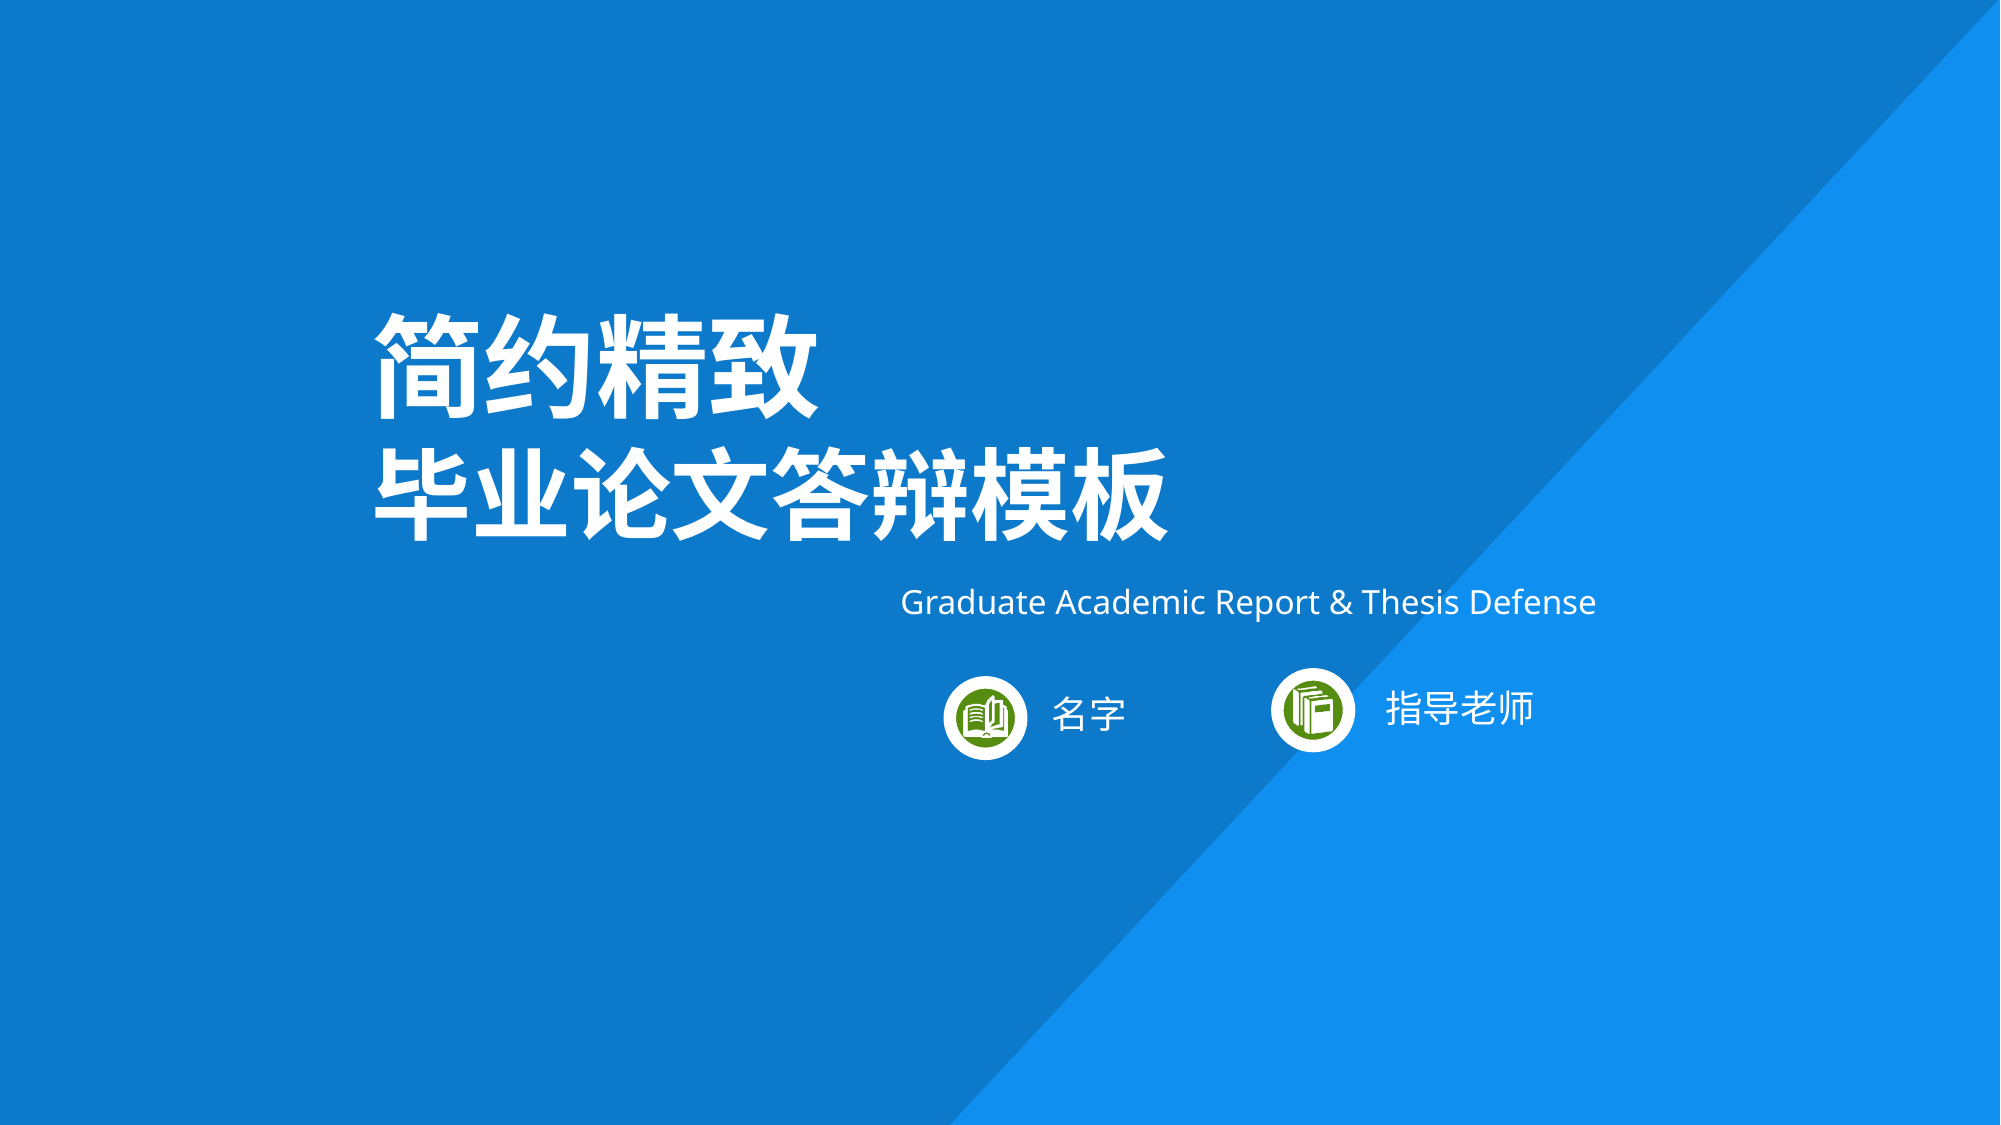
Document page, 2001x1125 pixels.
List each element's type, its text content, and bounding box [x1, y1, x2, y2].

text_box 名字 [1036, 683, 1183, 744]
text_box Graduate Academic Report & Thesis Defense [885, 573, 1706, 629]
text_box 指导老师 [1370, 677, 1571, 738]
text_box 简约精致 毕业论文答辩模板 [356, 289, 1314, 560]
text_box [949, 682, 1022, 754]
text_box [1277, 674, 1350, 747]
text_box [948, 0, 2000, 1125]
text_box [0, 0, 1995, 1125]
